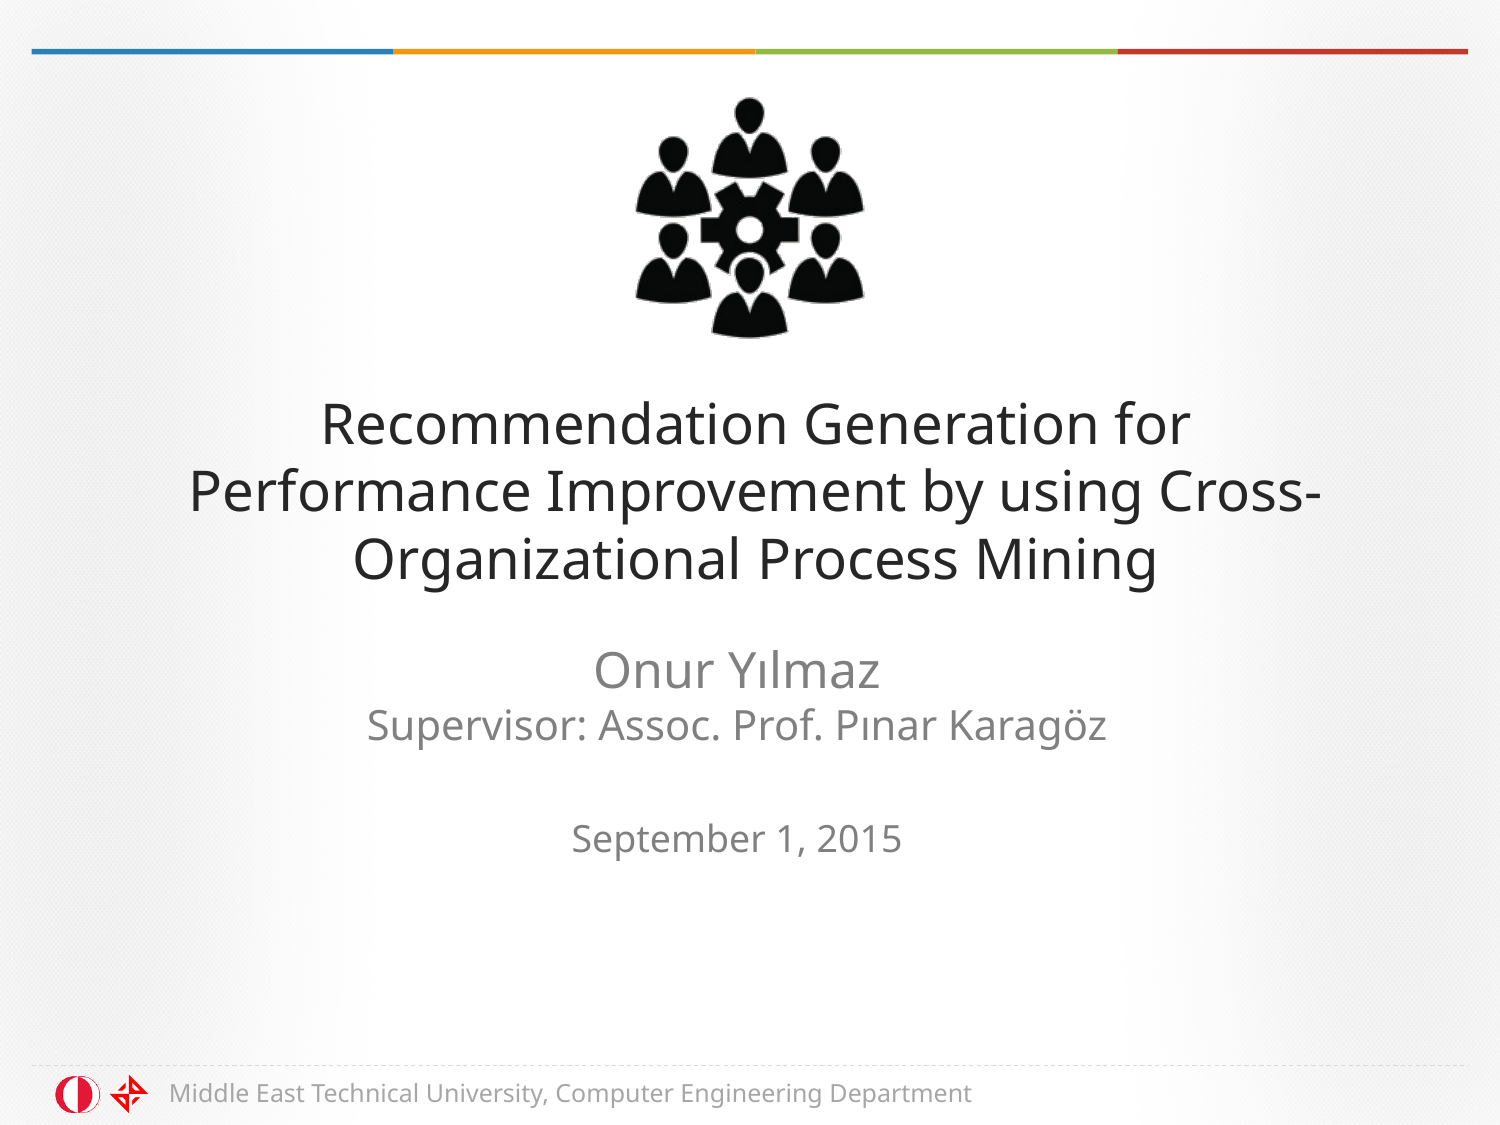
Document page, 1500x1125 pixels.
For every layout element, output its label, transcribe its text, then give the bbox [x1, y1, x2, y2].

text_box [31, 1065, 1469, 1116]
text_box Recommendation Generation for Performance Improvement by using Cross-Organizational Process Mining [139, 380, 1373, 598]
text_box Onur Yılmaz Supervisor: Assoc. Prof. Pınar Karagöz [302, 631, 1173, 756]
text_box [31, 48, 1469, 55]
picture [0, 0, 1500, 1125]
text_box September 1, 2015 [302, 807, 1173, 868]
